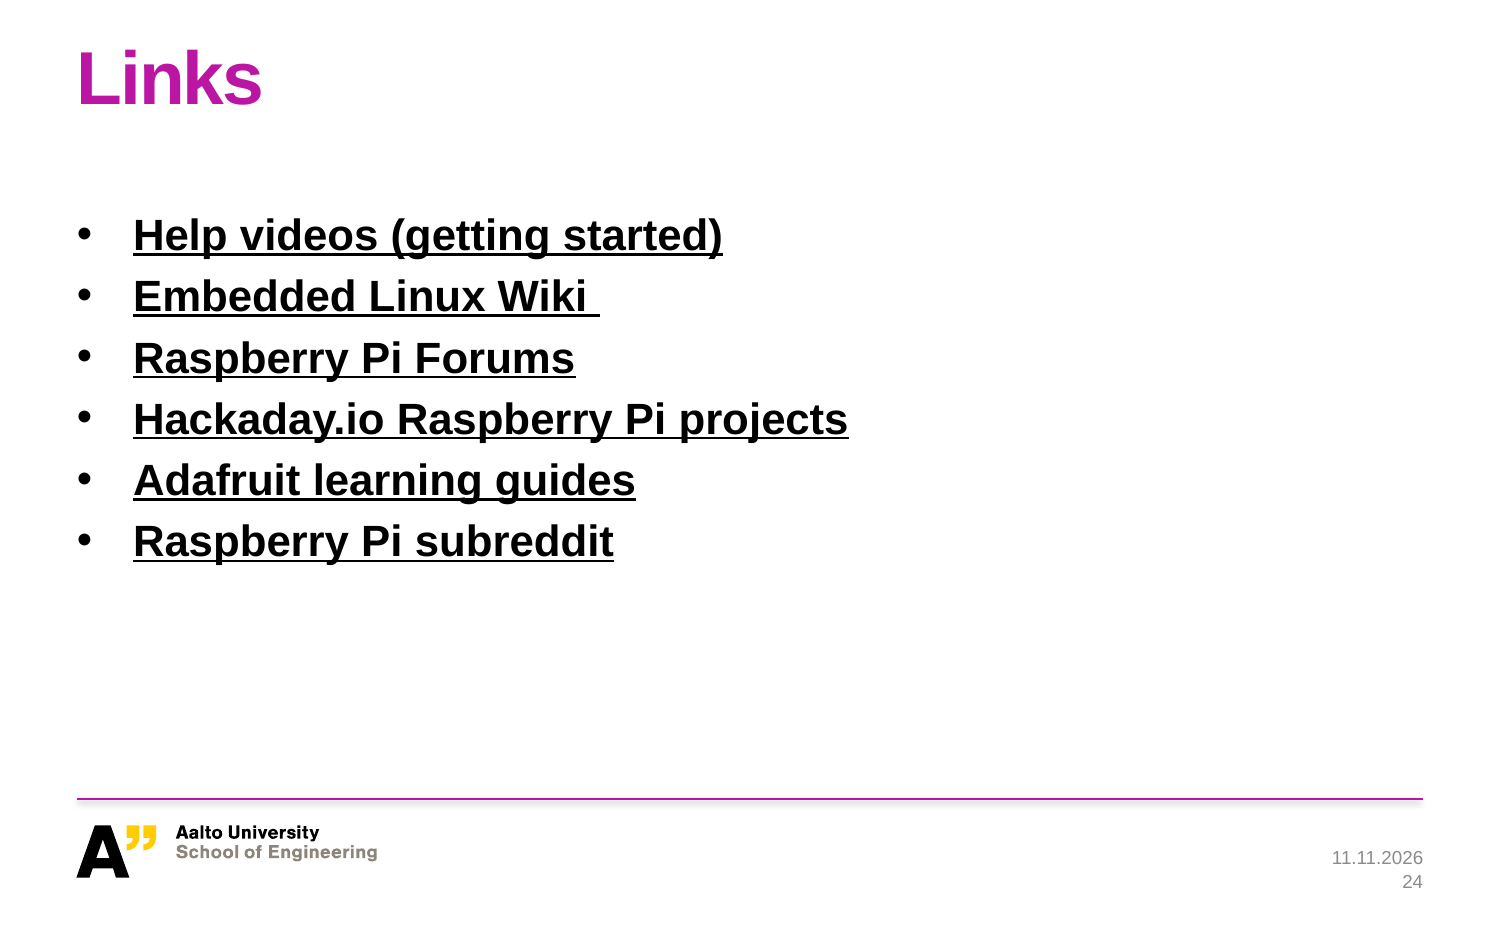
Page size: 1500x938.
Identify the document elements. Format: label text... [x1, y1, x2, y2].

list Help videos (getting started) Embedded Linux Wiki Raspberry Pi Forums Hackaday.io Raspberry Pi projects Adafruit learning guides Raspberry Pi subreddit [76, 206, 1424, 755]
title Links [76, 43, 1424, 206]
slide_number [829, 844, 1424, 870]
slide_number 24 [829, 870, 1424, 893]
